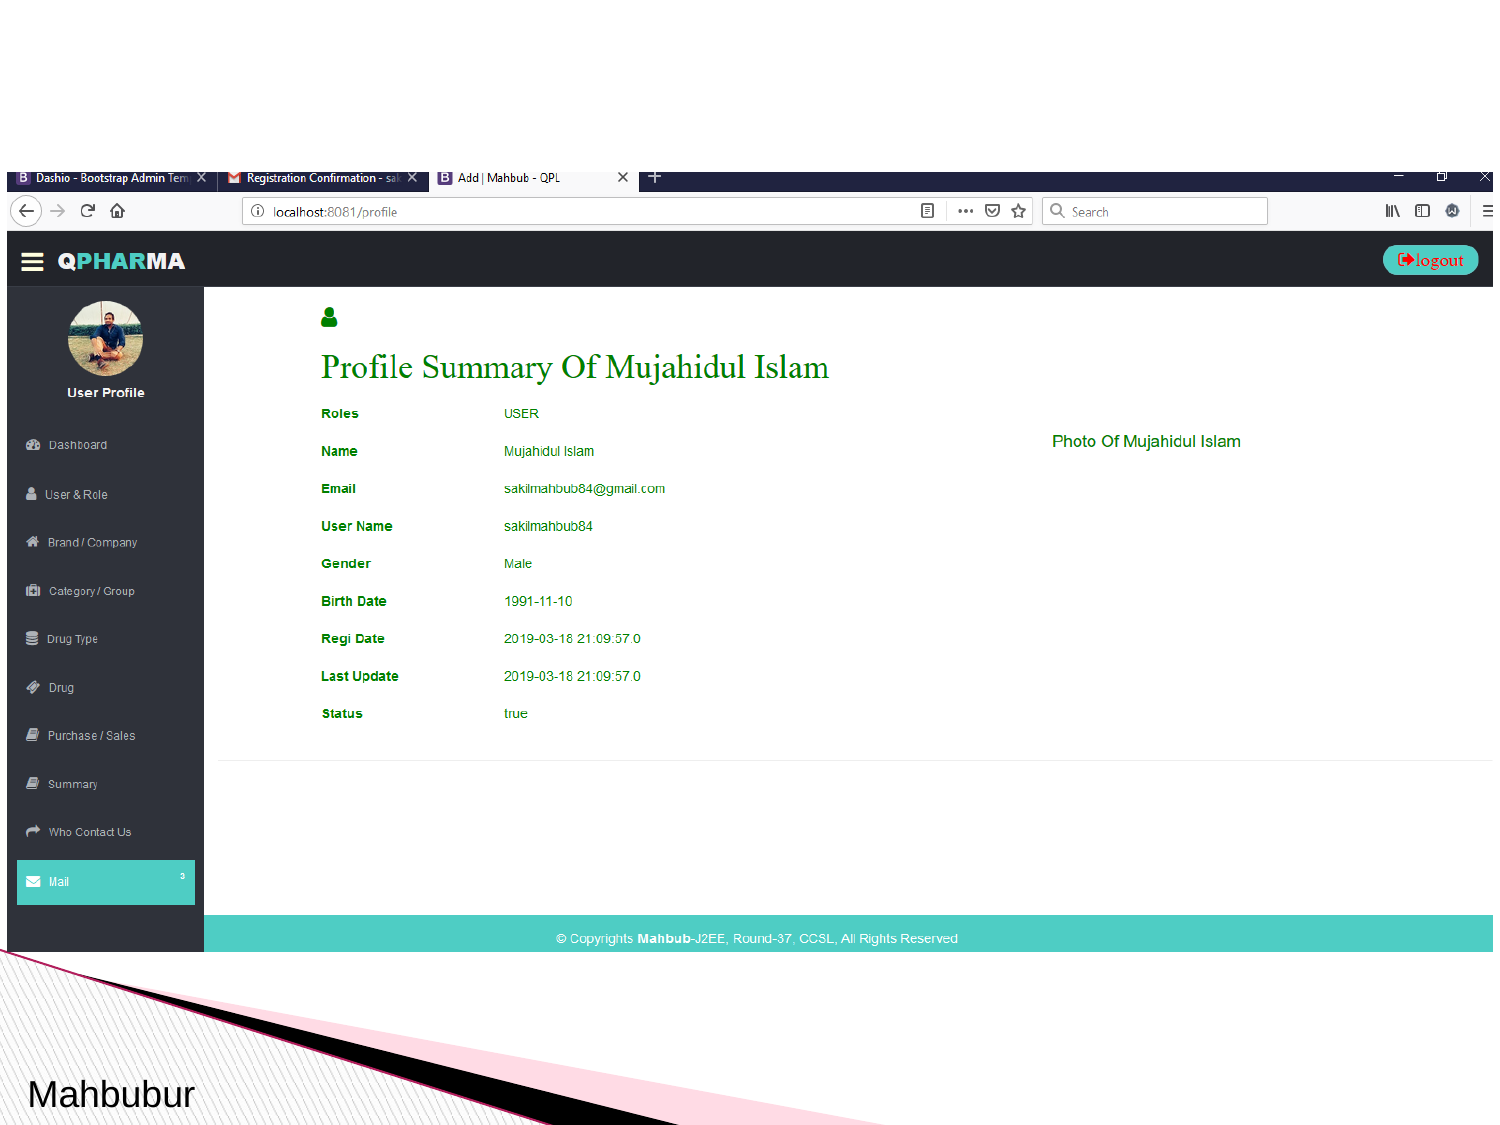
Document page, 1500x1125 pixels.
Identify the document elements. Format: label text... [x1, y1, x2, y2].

picture [6, 172, 1493, 953]
text_box Mahbubur [12, 1062, 288, 1123]
